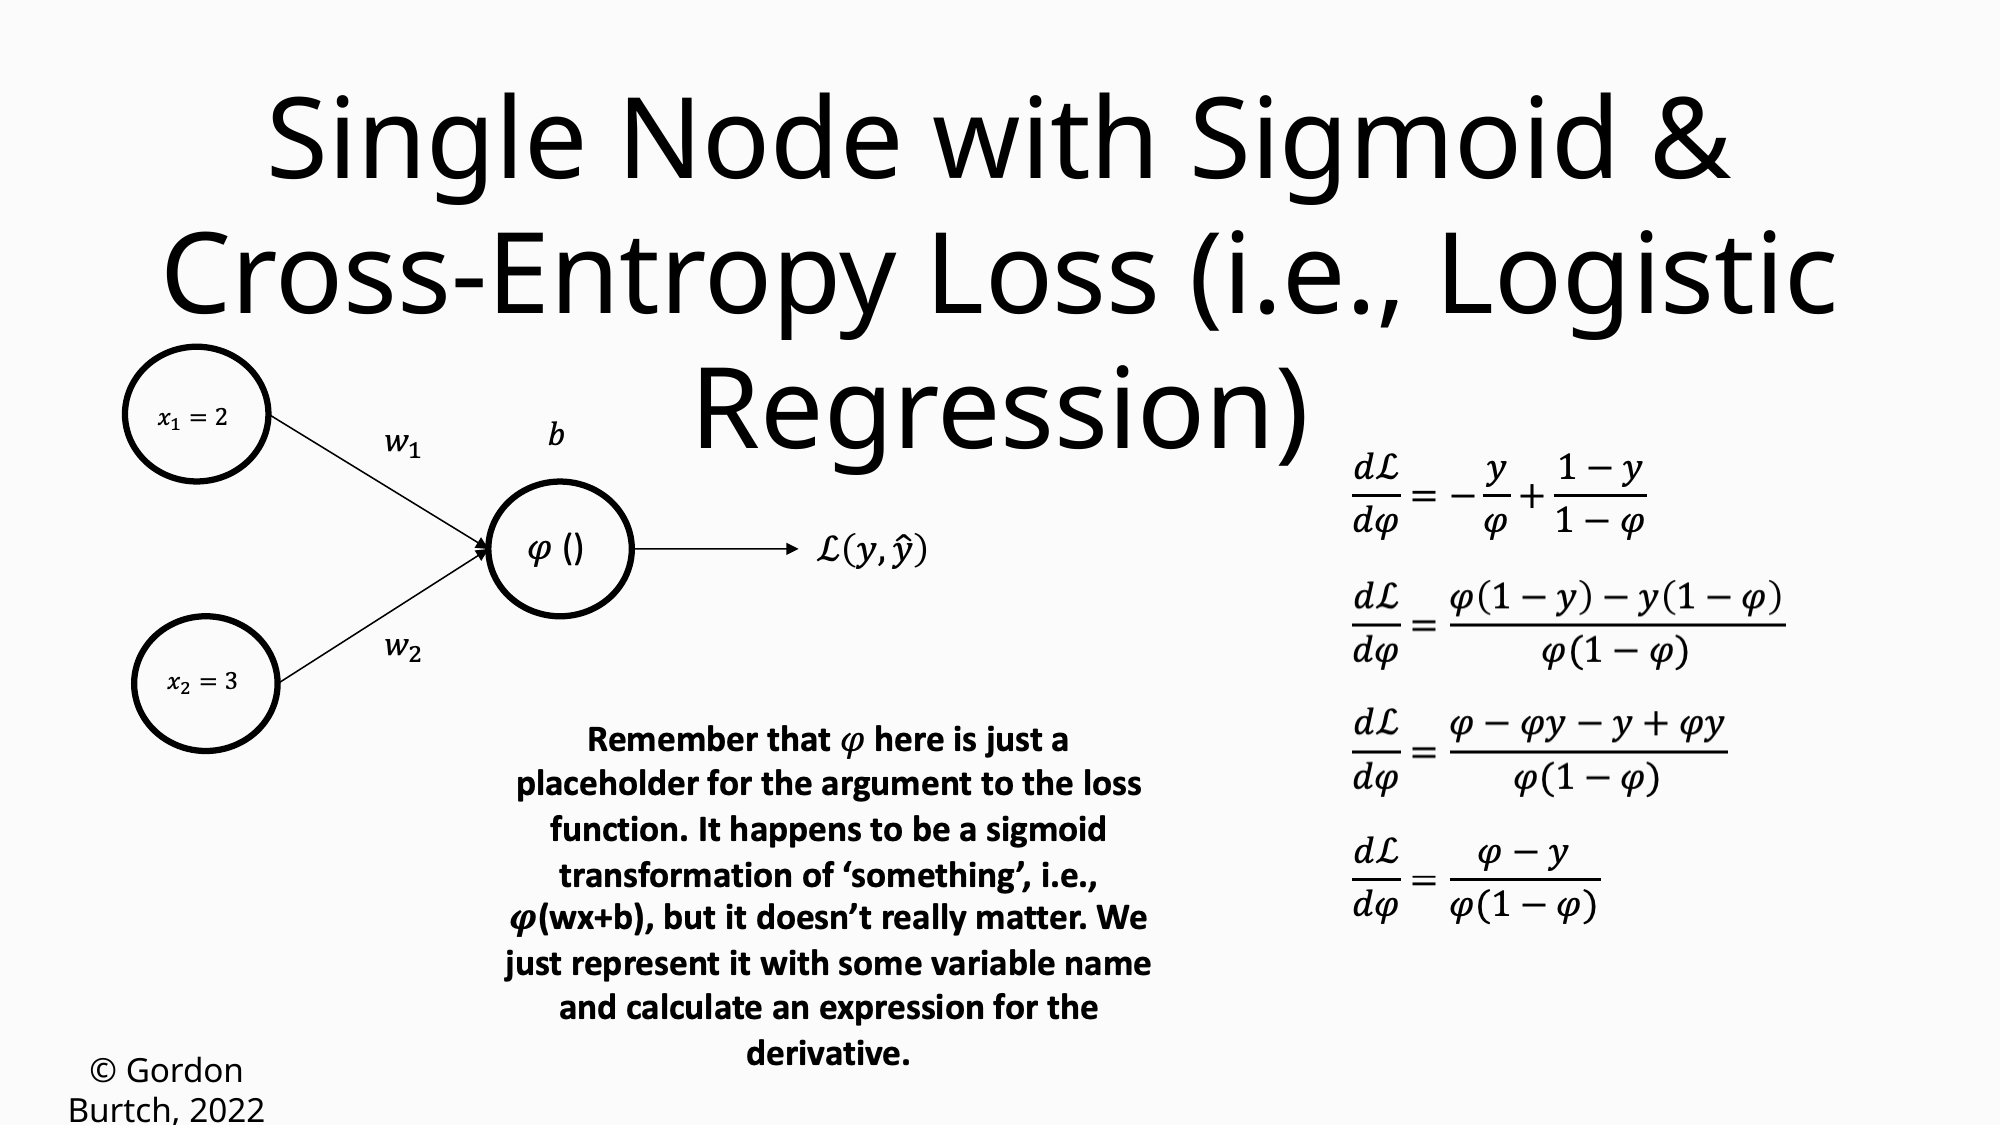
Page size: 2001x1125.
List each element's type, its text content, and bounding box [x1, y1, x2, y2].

text_box Single Node with Sigmoid & Cross-Entropy Loss (i.e., Logistic Regression) [125, 58, 1875, 479]
text_box [1336, 565, 1908, 678]
text_box [1336, 695, 1908, 806]
text_box [1336, 822, 1908, 932]
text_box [124, 346, 1088, 752]
text_box [486, 707, 1170, 1086]
text_box [1336, 439, 1728, 549]
